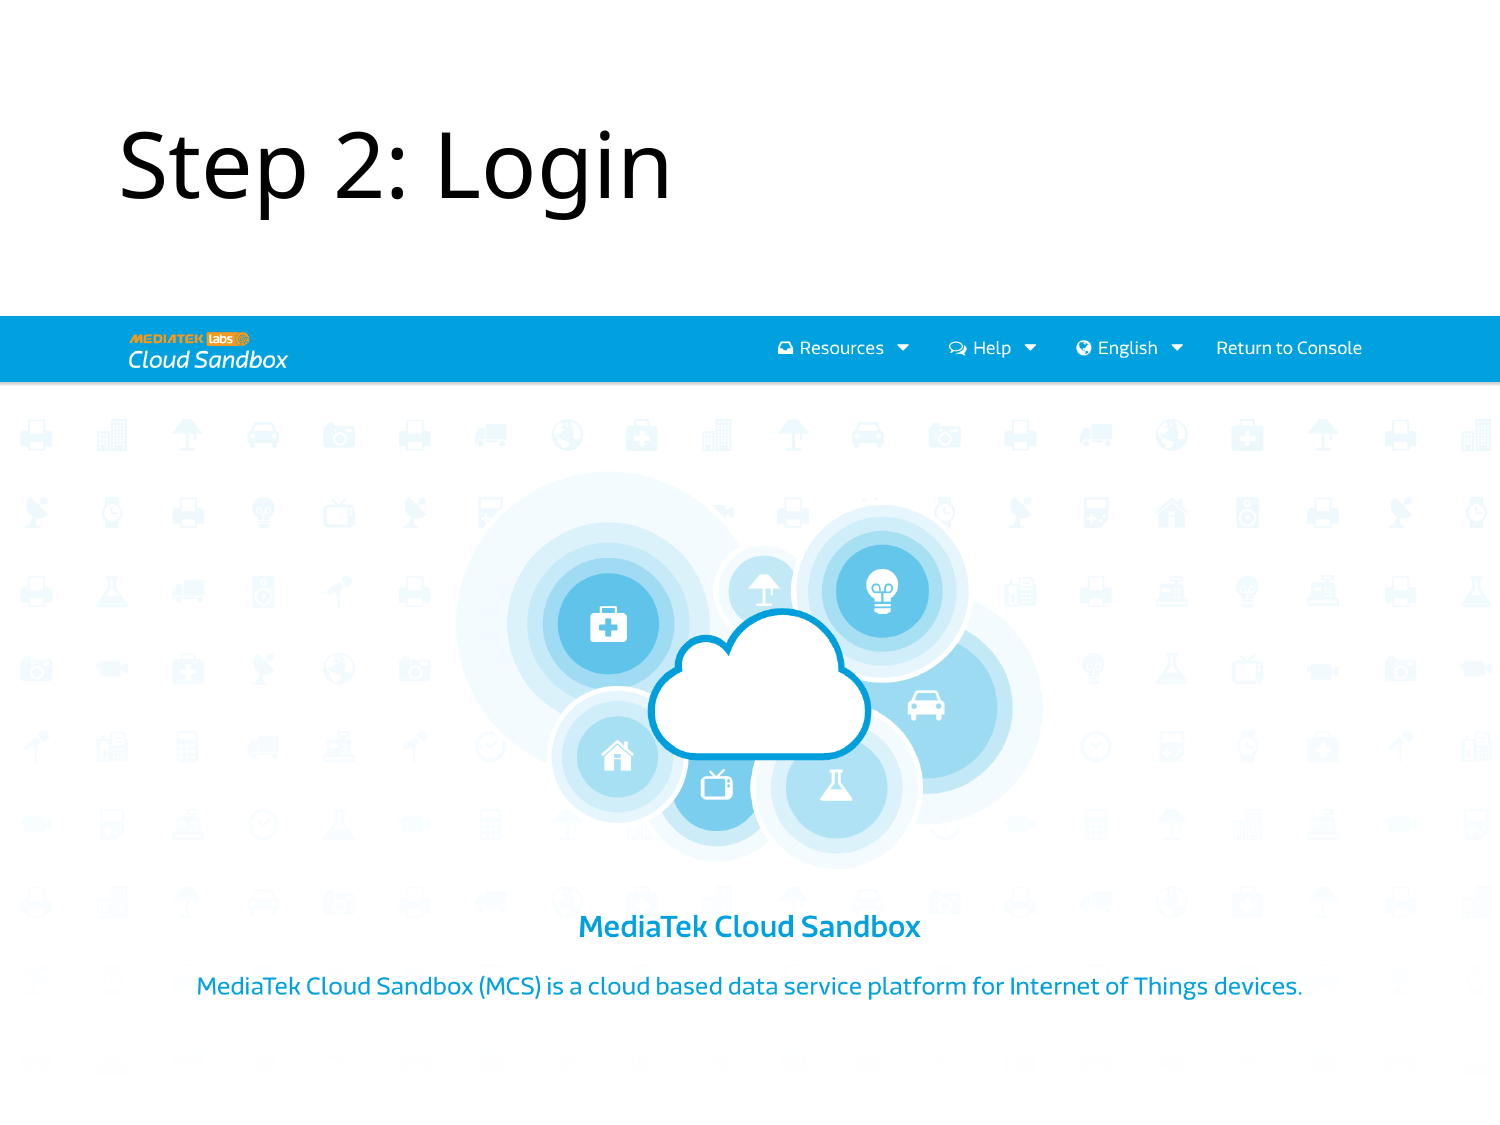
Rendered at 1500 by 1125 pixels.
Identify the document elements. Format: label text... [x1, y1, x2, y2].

picture [207, 333, 249, 345]
picture [154, 335, 165, 343]
picture [241, 356, 247, 367]
picture [178, 335, 184, 342]
picture [182, 355, 188, 367]
picture [0, 383, 1500, 1106]
picture [1077, 341, 1091, 355]
picture [132, 335, 151, 343]
picture [779, 346, 793, 353]
picture [169, 335, 175, 342]
picture [1149, 342, 1154, 353]
picture [195, 335, 201, 342]
title Step 2: Login [103, 59, 1397, 278]
picture [250, 356, 258, 367]
picture [186, 335, 192, 343]
picture [975, 343, 984, 353]
